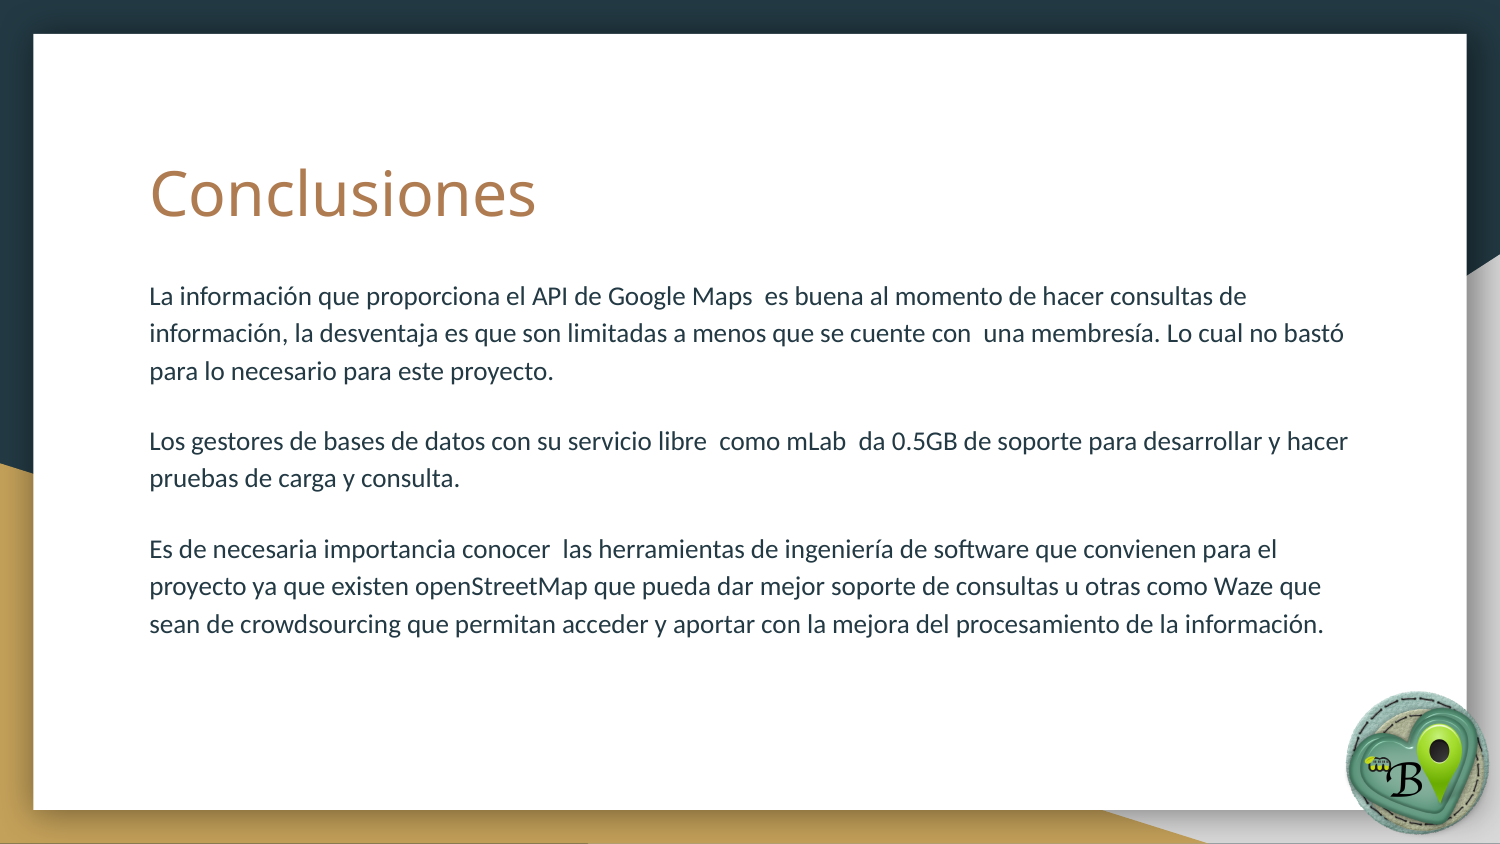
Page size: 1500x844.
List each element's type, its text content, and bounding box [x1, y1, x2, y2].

title Conclusiones [134, 138, 1366, 258]
list La información que proporciona el API de Google Maps es buena al momento de hacer consultas de información, la desventaja es que son limitadas a menos que se cuente con una membresía. Lo cual no bastó para lo necesario para este proyecto. Los gestores de bases de datos con su servicio libre como mLab da 0.5GB de soporte para desarrollar y hacer pruebas de carga y consulta. Es de necesaria importancia conocer las herramientas de ingeniería de software que convienen para el proyecto ya que existen openStreetMap que pueda dar mejor soporte de consultas u otras como Waze que sean de crowdsourcing que permitan acceder y aportar con la mejora del procesamiento de la información. [134, 258, 1366, 729]
picture [1340, 684, 1500, 842]
